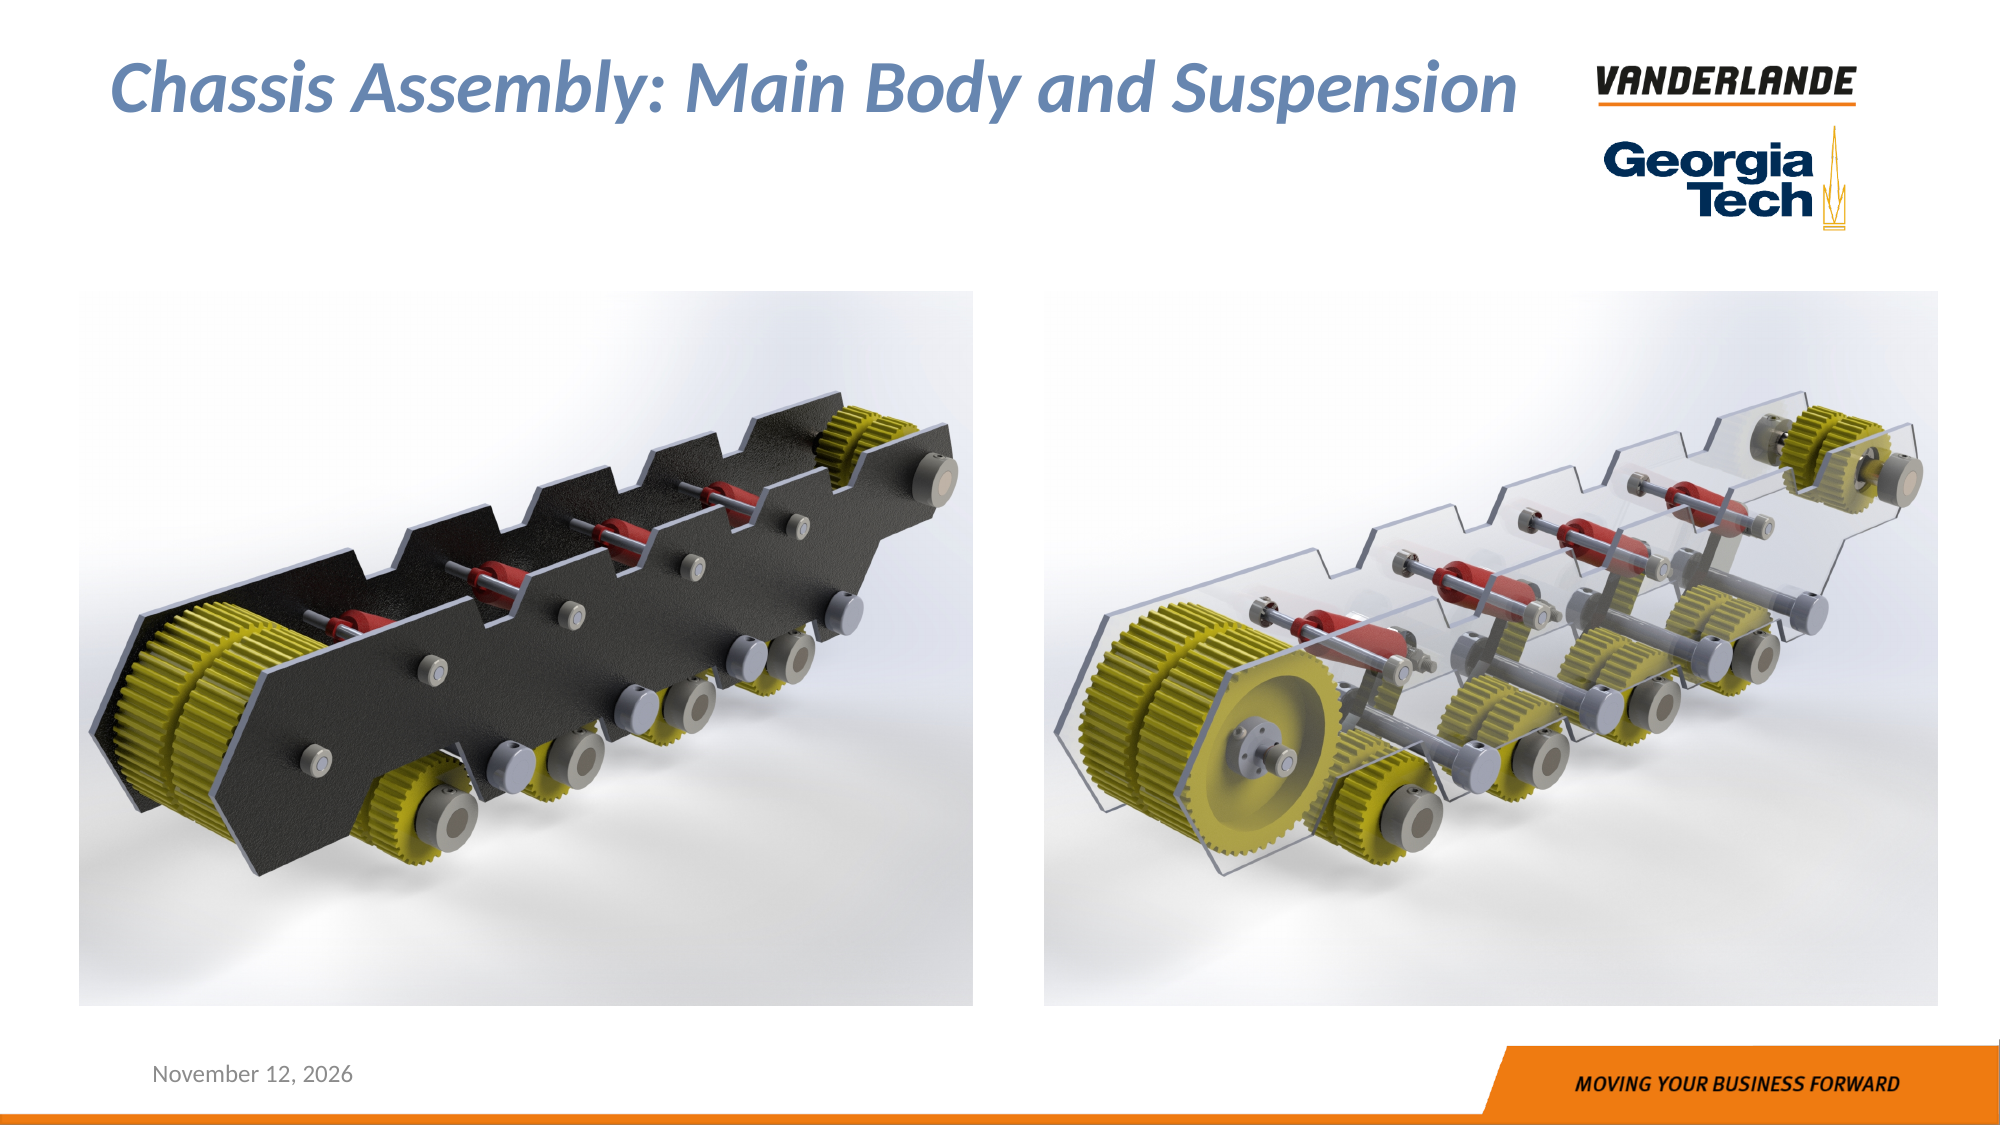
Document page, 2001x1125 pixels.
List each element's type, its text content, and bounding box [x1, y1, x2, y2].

picture [1044, 291, 1938, 1006]
picture [1821, 59, 1863, 112]
picture [1604, 125, 1853, 236]
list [79, 291, 973, 1006]
picture [0, 1037, 2000, 1125]
title Chassis Assembly: Main Body and Suspension [95, 35, 1821, 142]
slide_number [137, 1042, 588, 1103]
